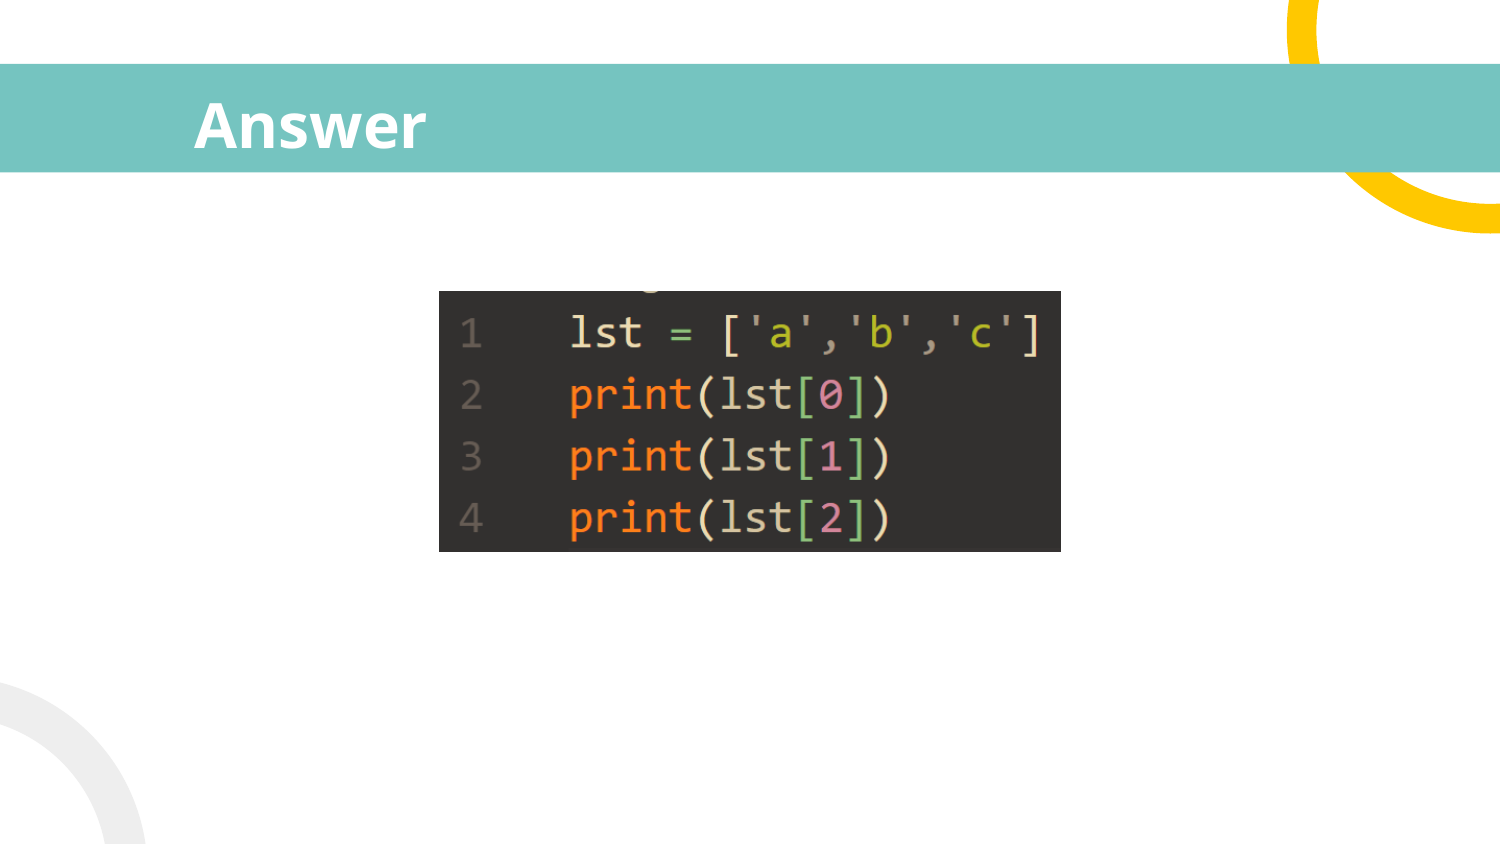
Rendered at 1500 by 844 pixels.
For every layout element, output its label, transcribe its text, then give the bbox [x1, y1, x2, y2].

title Answer [179, 71, 1449, 166]
picture [439, 291, 1061, 553]
